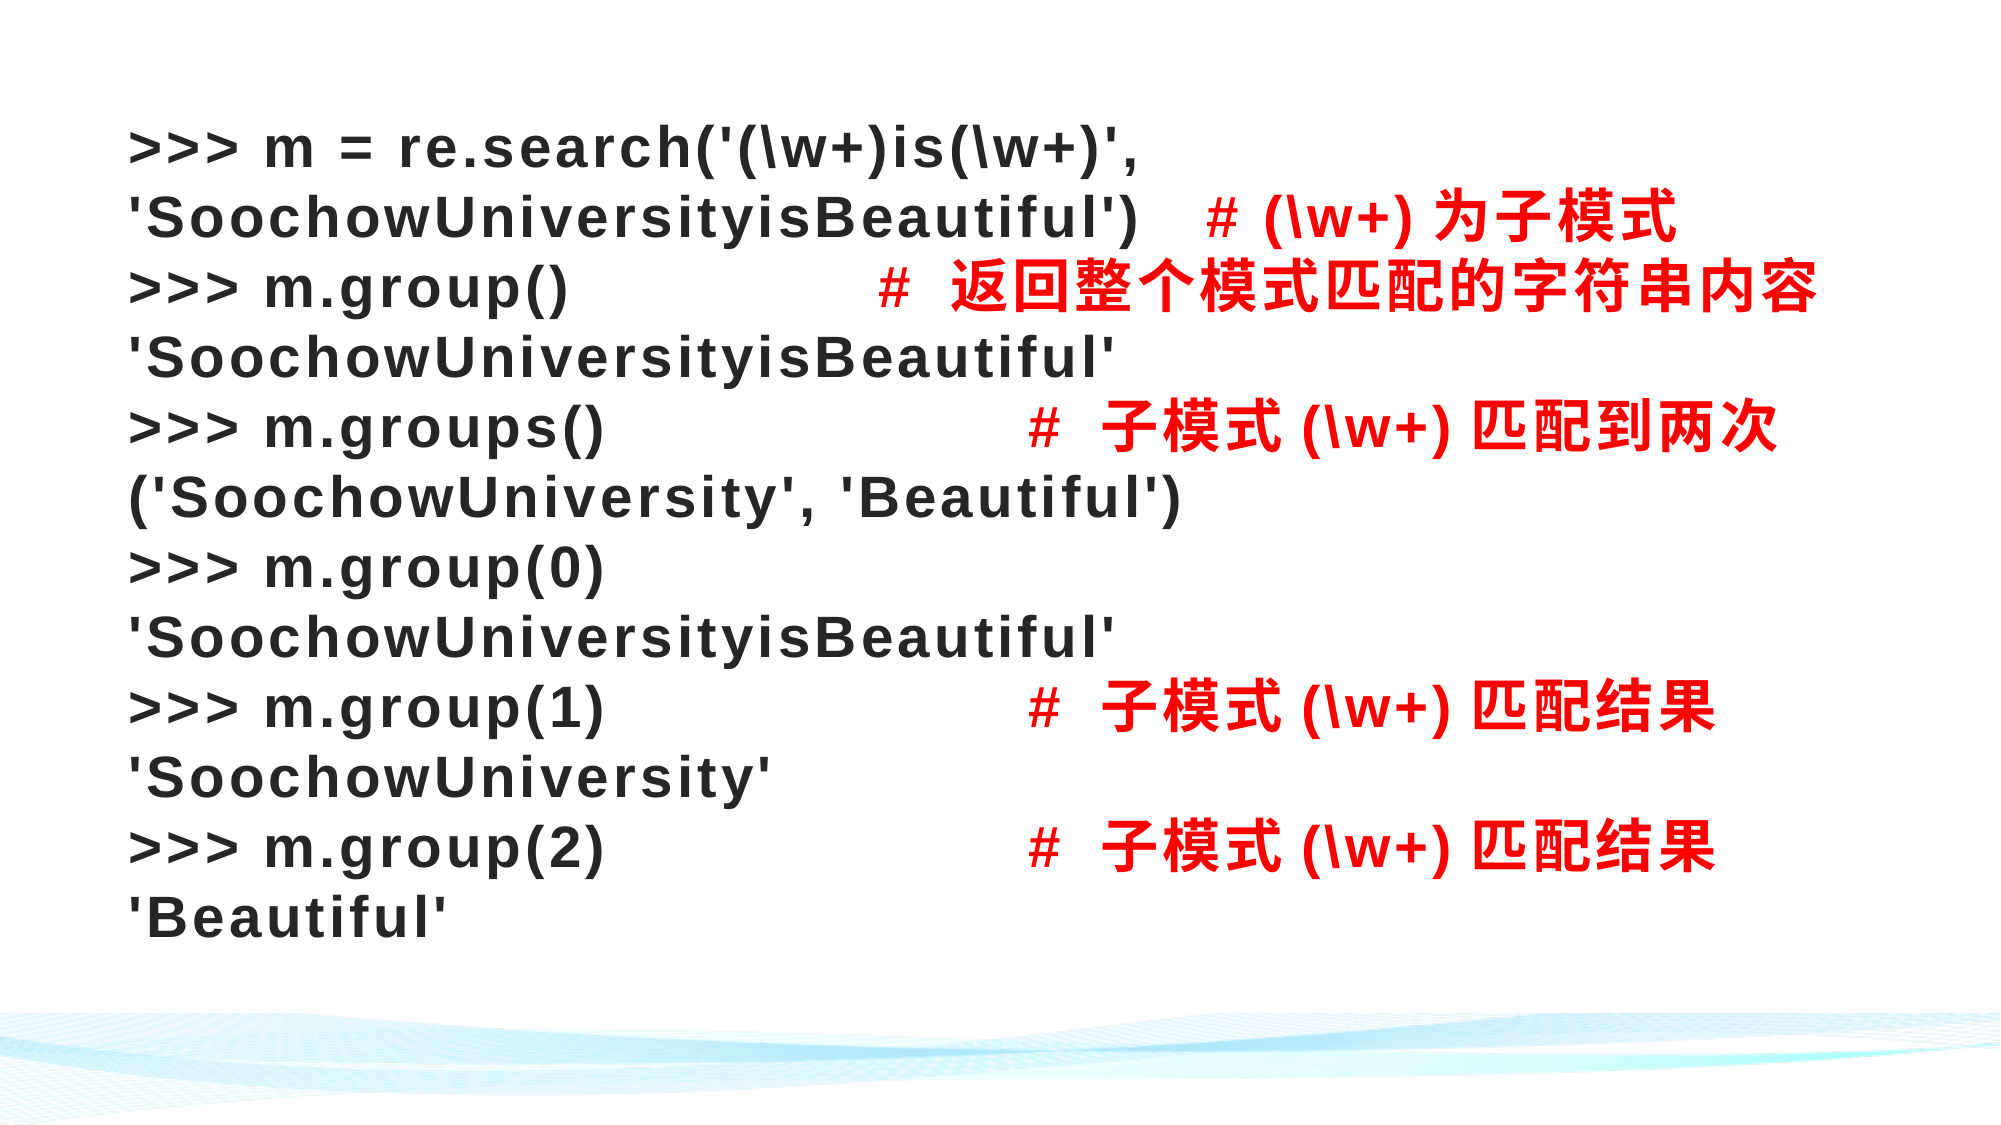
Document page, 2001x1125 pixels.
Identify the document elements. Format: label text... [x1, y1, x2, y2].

picture [0, 1013, 2000, 1125]
title >>> m = re.search('(\w+)is(\w+)', 'SoochowUniversityisBeautiful') # (\w+)为子模式 >>> m.group() # 返回整个模式匹配的字符串内容 'SoochowUniversityisBeautiful' >>> m.groups() # 子模式(\w+)匹配到两次 ('SoochowUniversity', 'Beautiful') >>> m.group(0) 'SoochowUniversityisBeautiful' >>> m.group(1) # 子模式(\w+)匹配结果 'SoochowUniversity' >>> m.group(2) # 子模式(\w+)匹配结果 'Beautiful' [114, 101, 1976, 1095]
